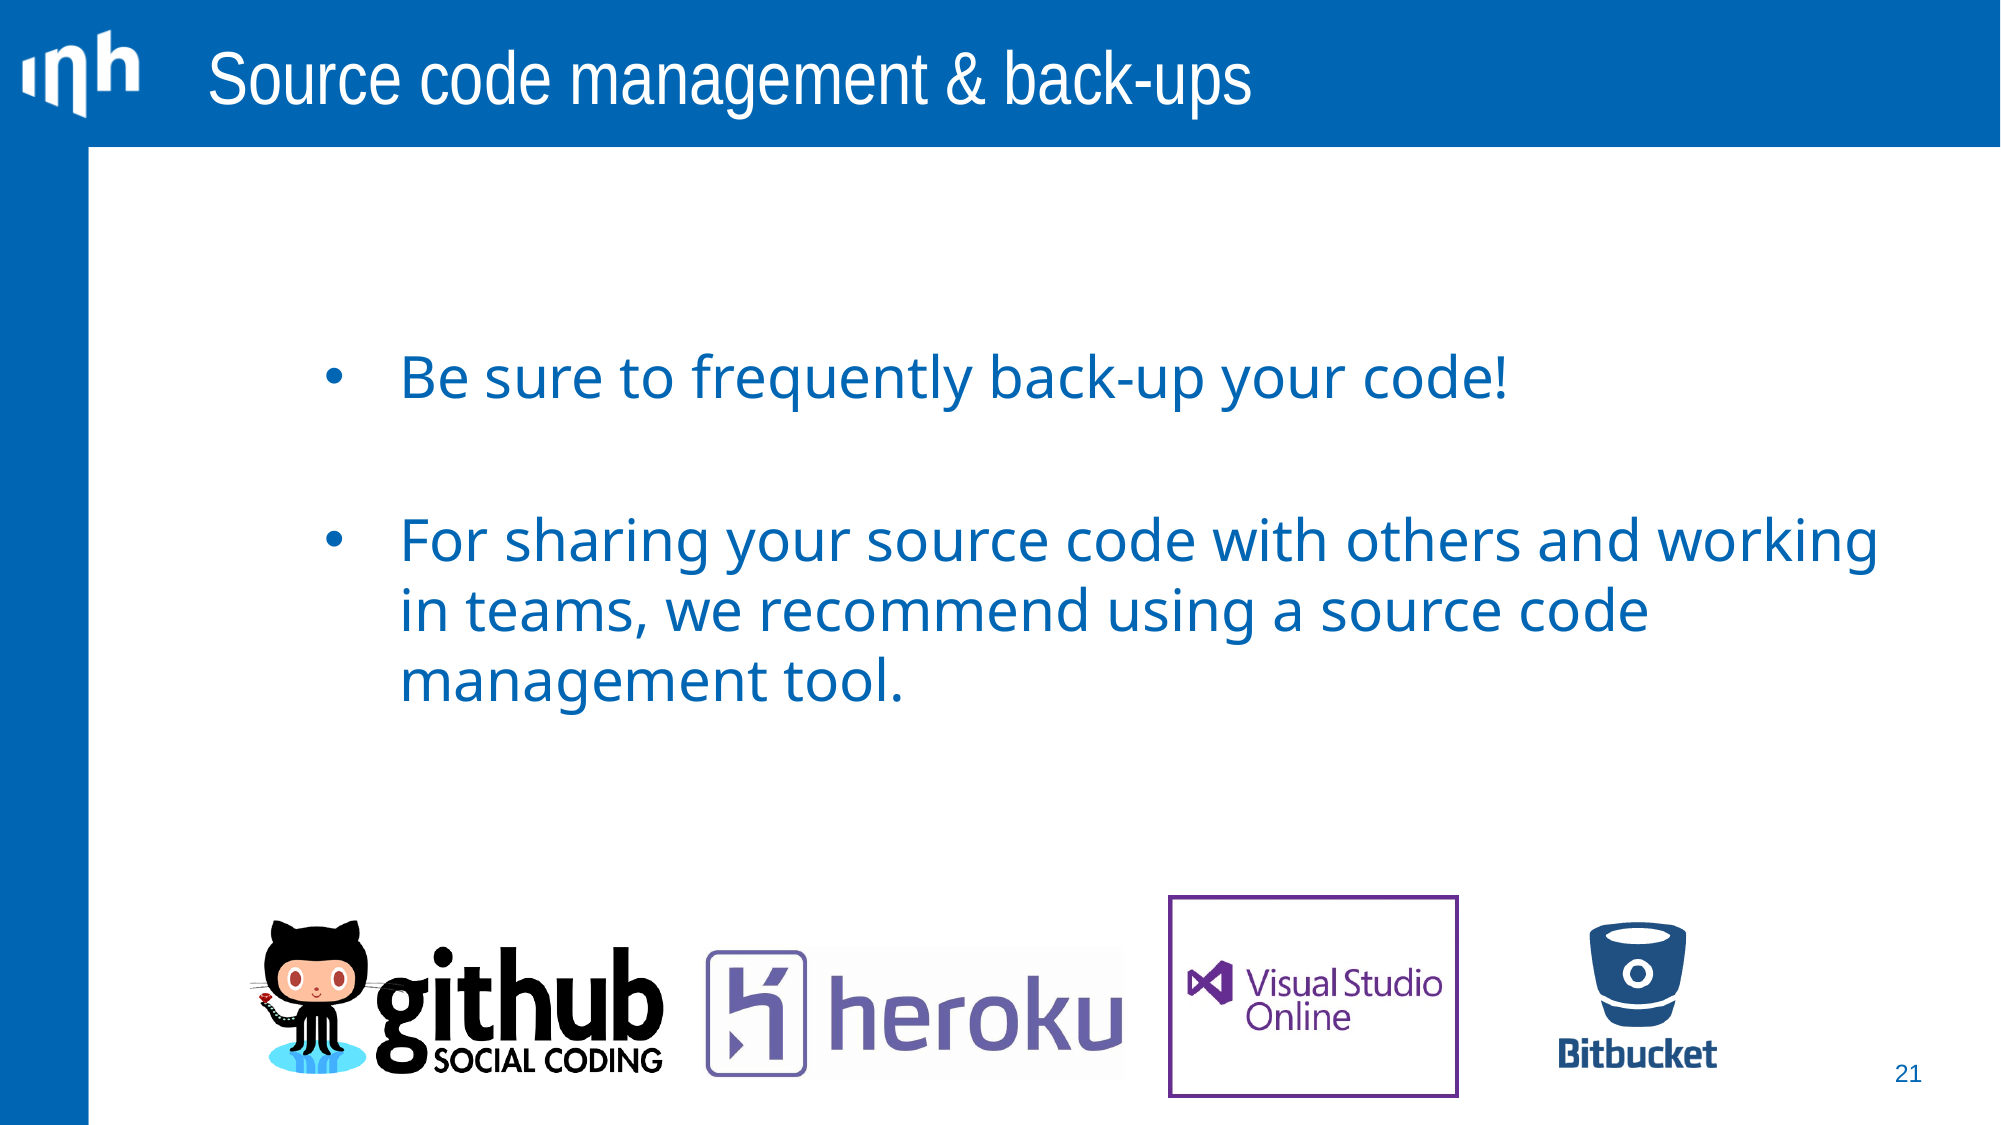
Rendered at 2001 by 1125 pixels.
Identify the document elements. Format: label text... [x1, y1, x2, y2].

picture [0, 0, 2001, 1125]
text_box Source code management & back-ups [192, 21, 1269, 127]
text_box 21 [1782, 1042, 1938, 1103]
text_box Be sure to frequently back-up your code! For sharing your source code with others and working in teams, we recommend using a source code management tool. [309, 333, 1938, 1007]
